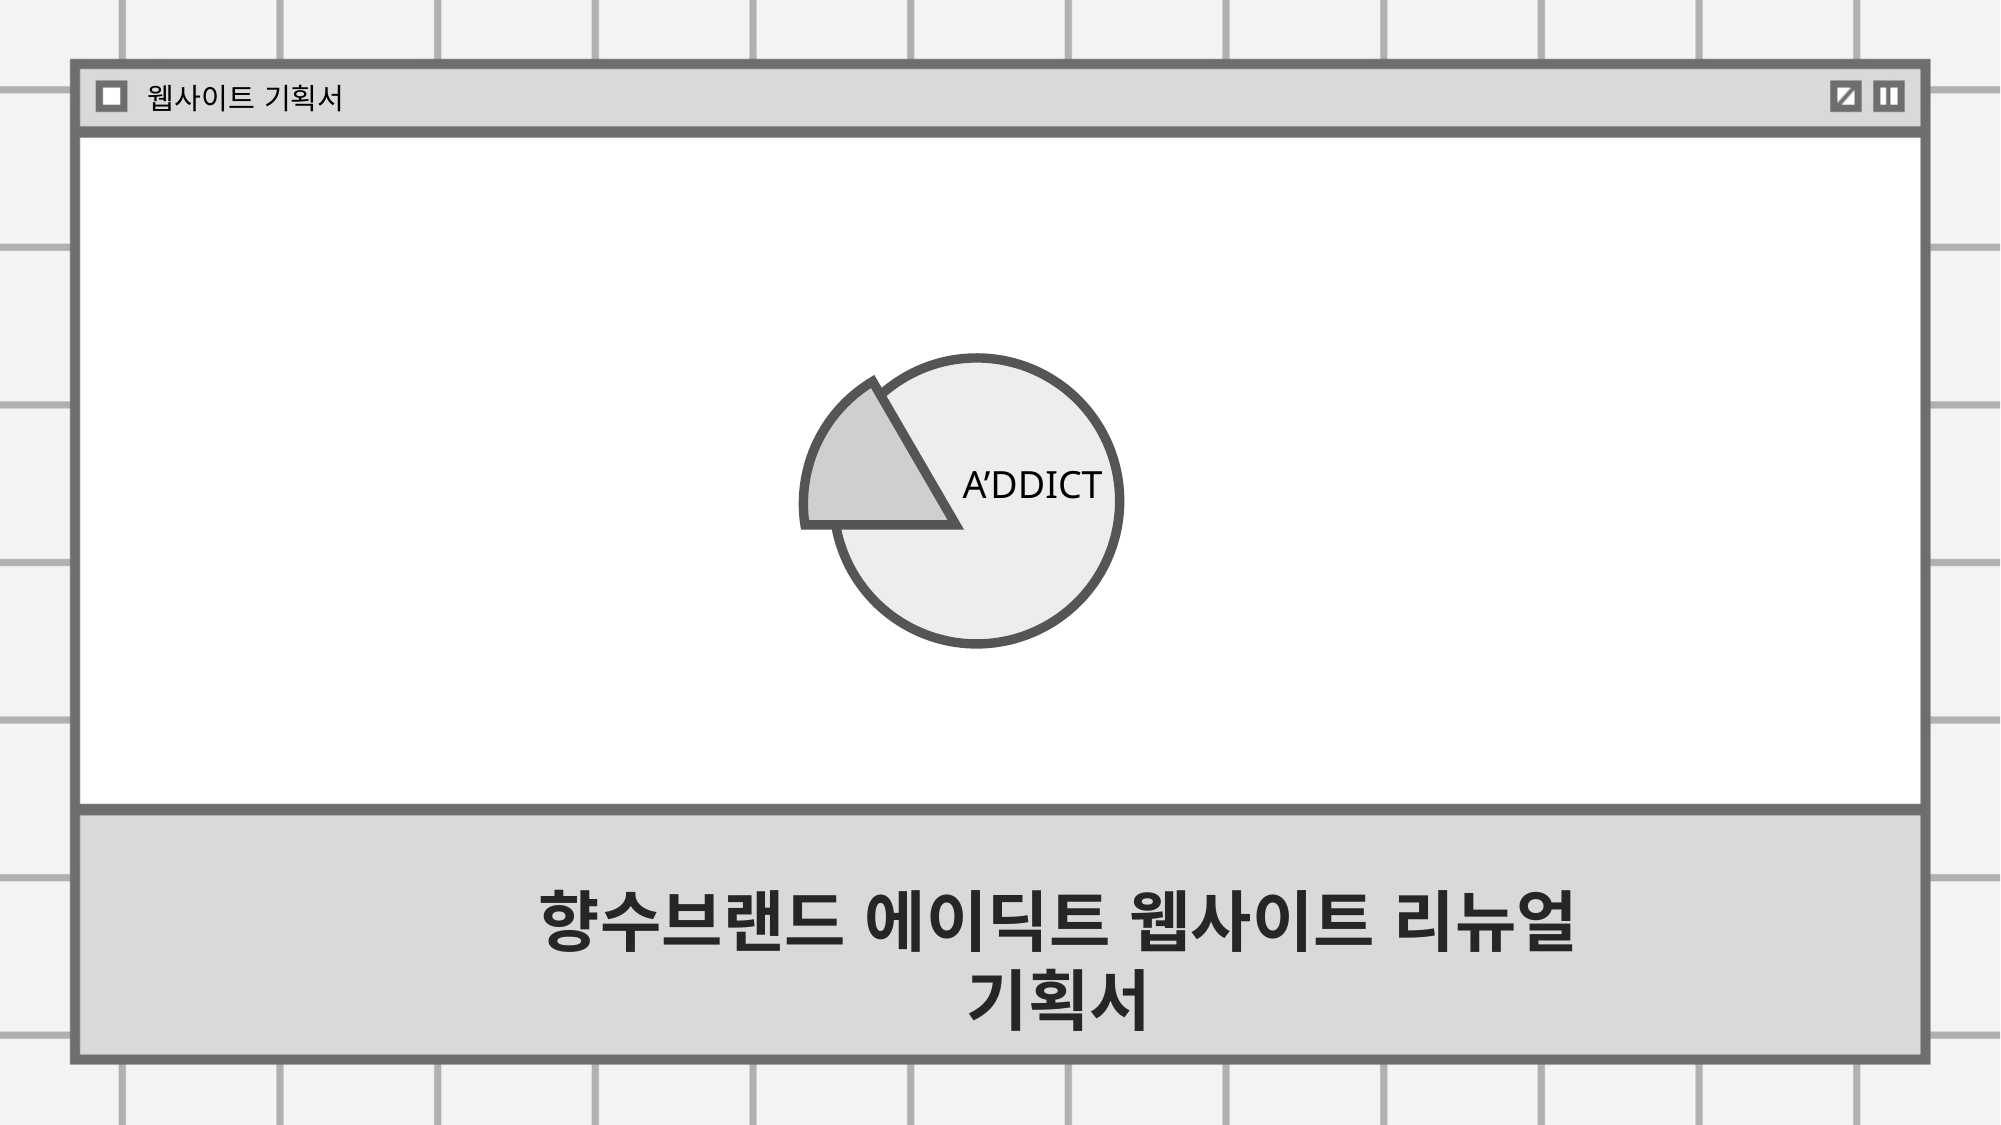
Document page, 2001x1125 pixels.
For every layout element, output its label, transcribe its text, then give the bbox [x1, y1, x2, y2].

text_box 향수브랜드 에이딕트 웹사이트 리뉴얼 기획서 [351, 871, 1692, 1047]
text_box [802, 380, 958, 526]
text_box 웹사이트 기획서 [133, 73, 817, 123]
text_box [881, 356, 1113, 507]
picture [0, 0, 2001, 1125]
text_box A’DDICT [948, 453, 1124, 513]
text_box [834, 513, 1121, 645]
